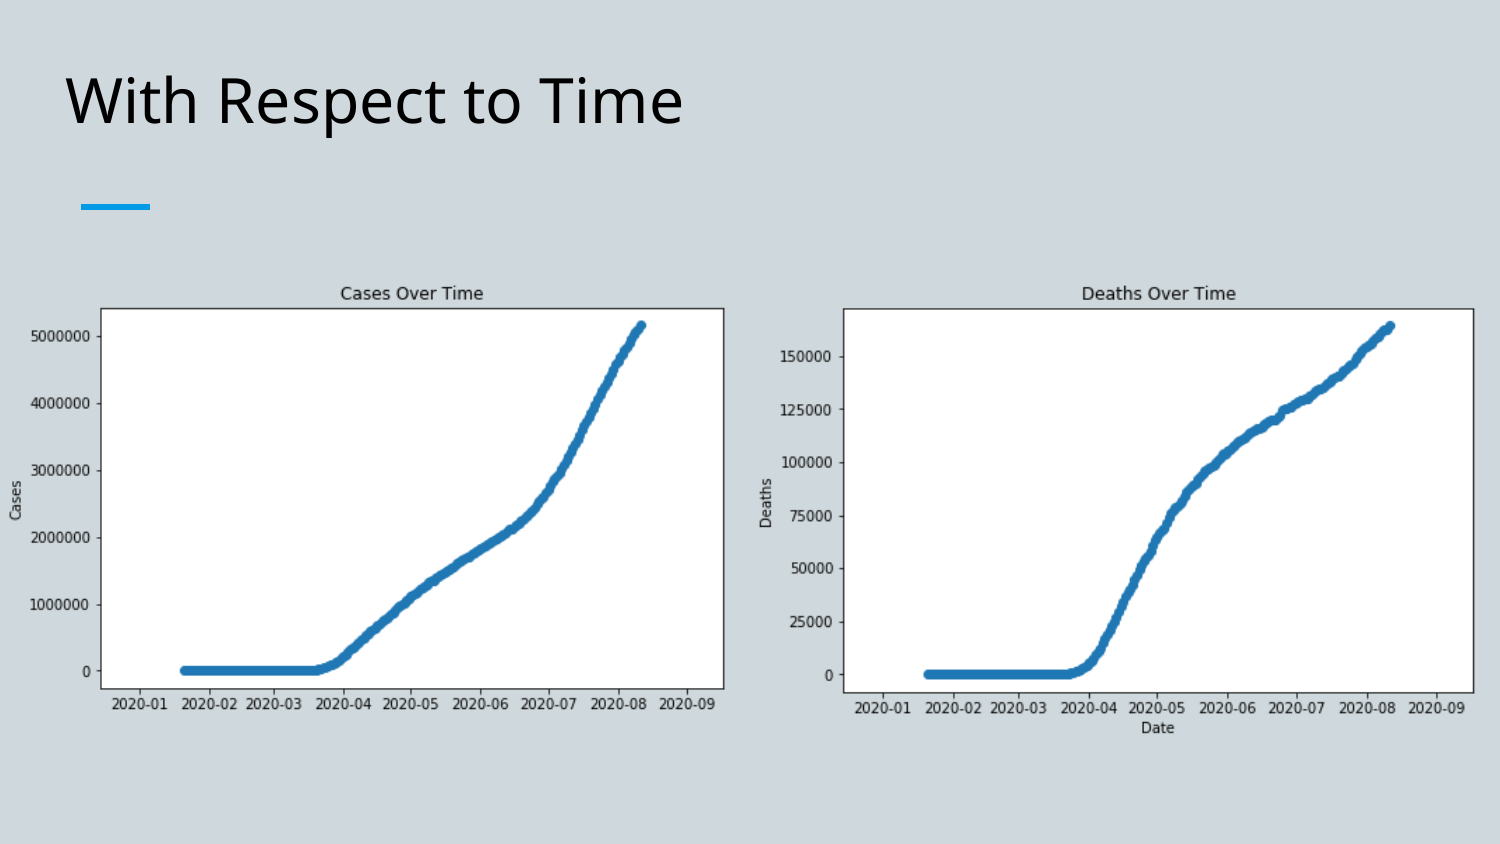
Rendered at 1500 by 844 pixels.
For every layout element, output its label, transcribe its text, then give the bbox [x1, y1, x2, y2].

picture [0, 275, 733, 722]
title With Respect to Time [49, 38, 1423, 152]
picture [749, 275, 1483, 747]
